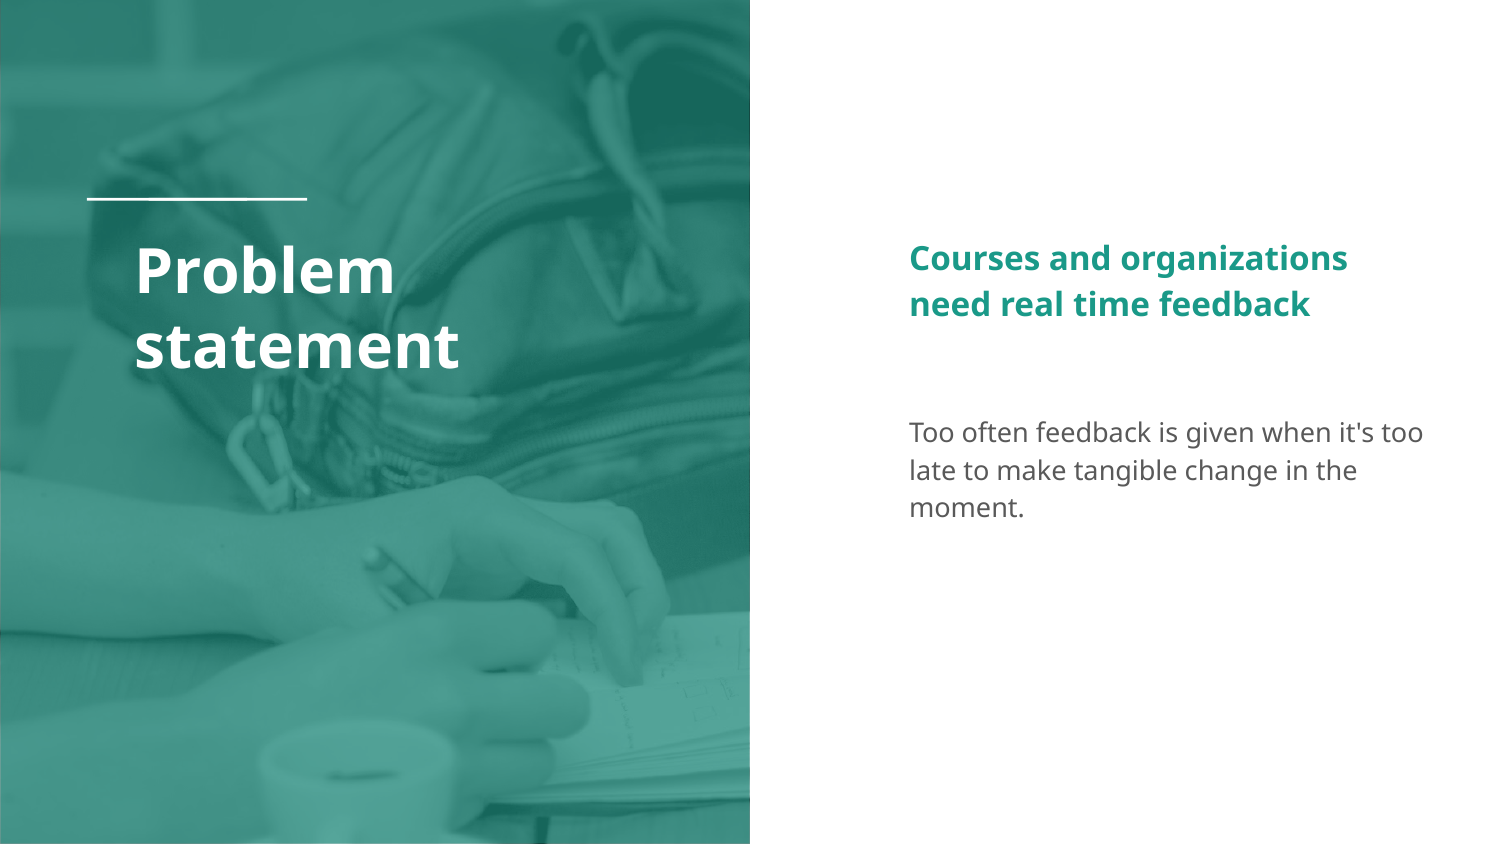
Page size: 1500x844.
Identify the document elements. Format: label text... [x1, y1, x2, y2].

title Problem statement [119, 216, 662, 494]
list Courses and organizations need real time feedback Too often feedback is given when it's too late to make tangible change in the moment. [894, 216, 1448, 713]
